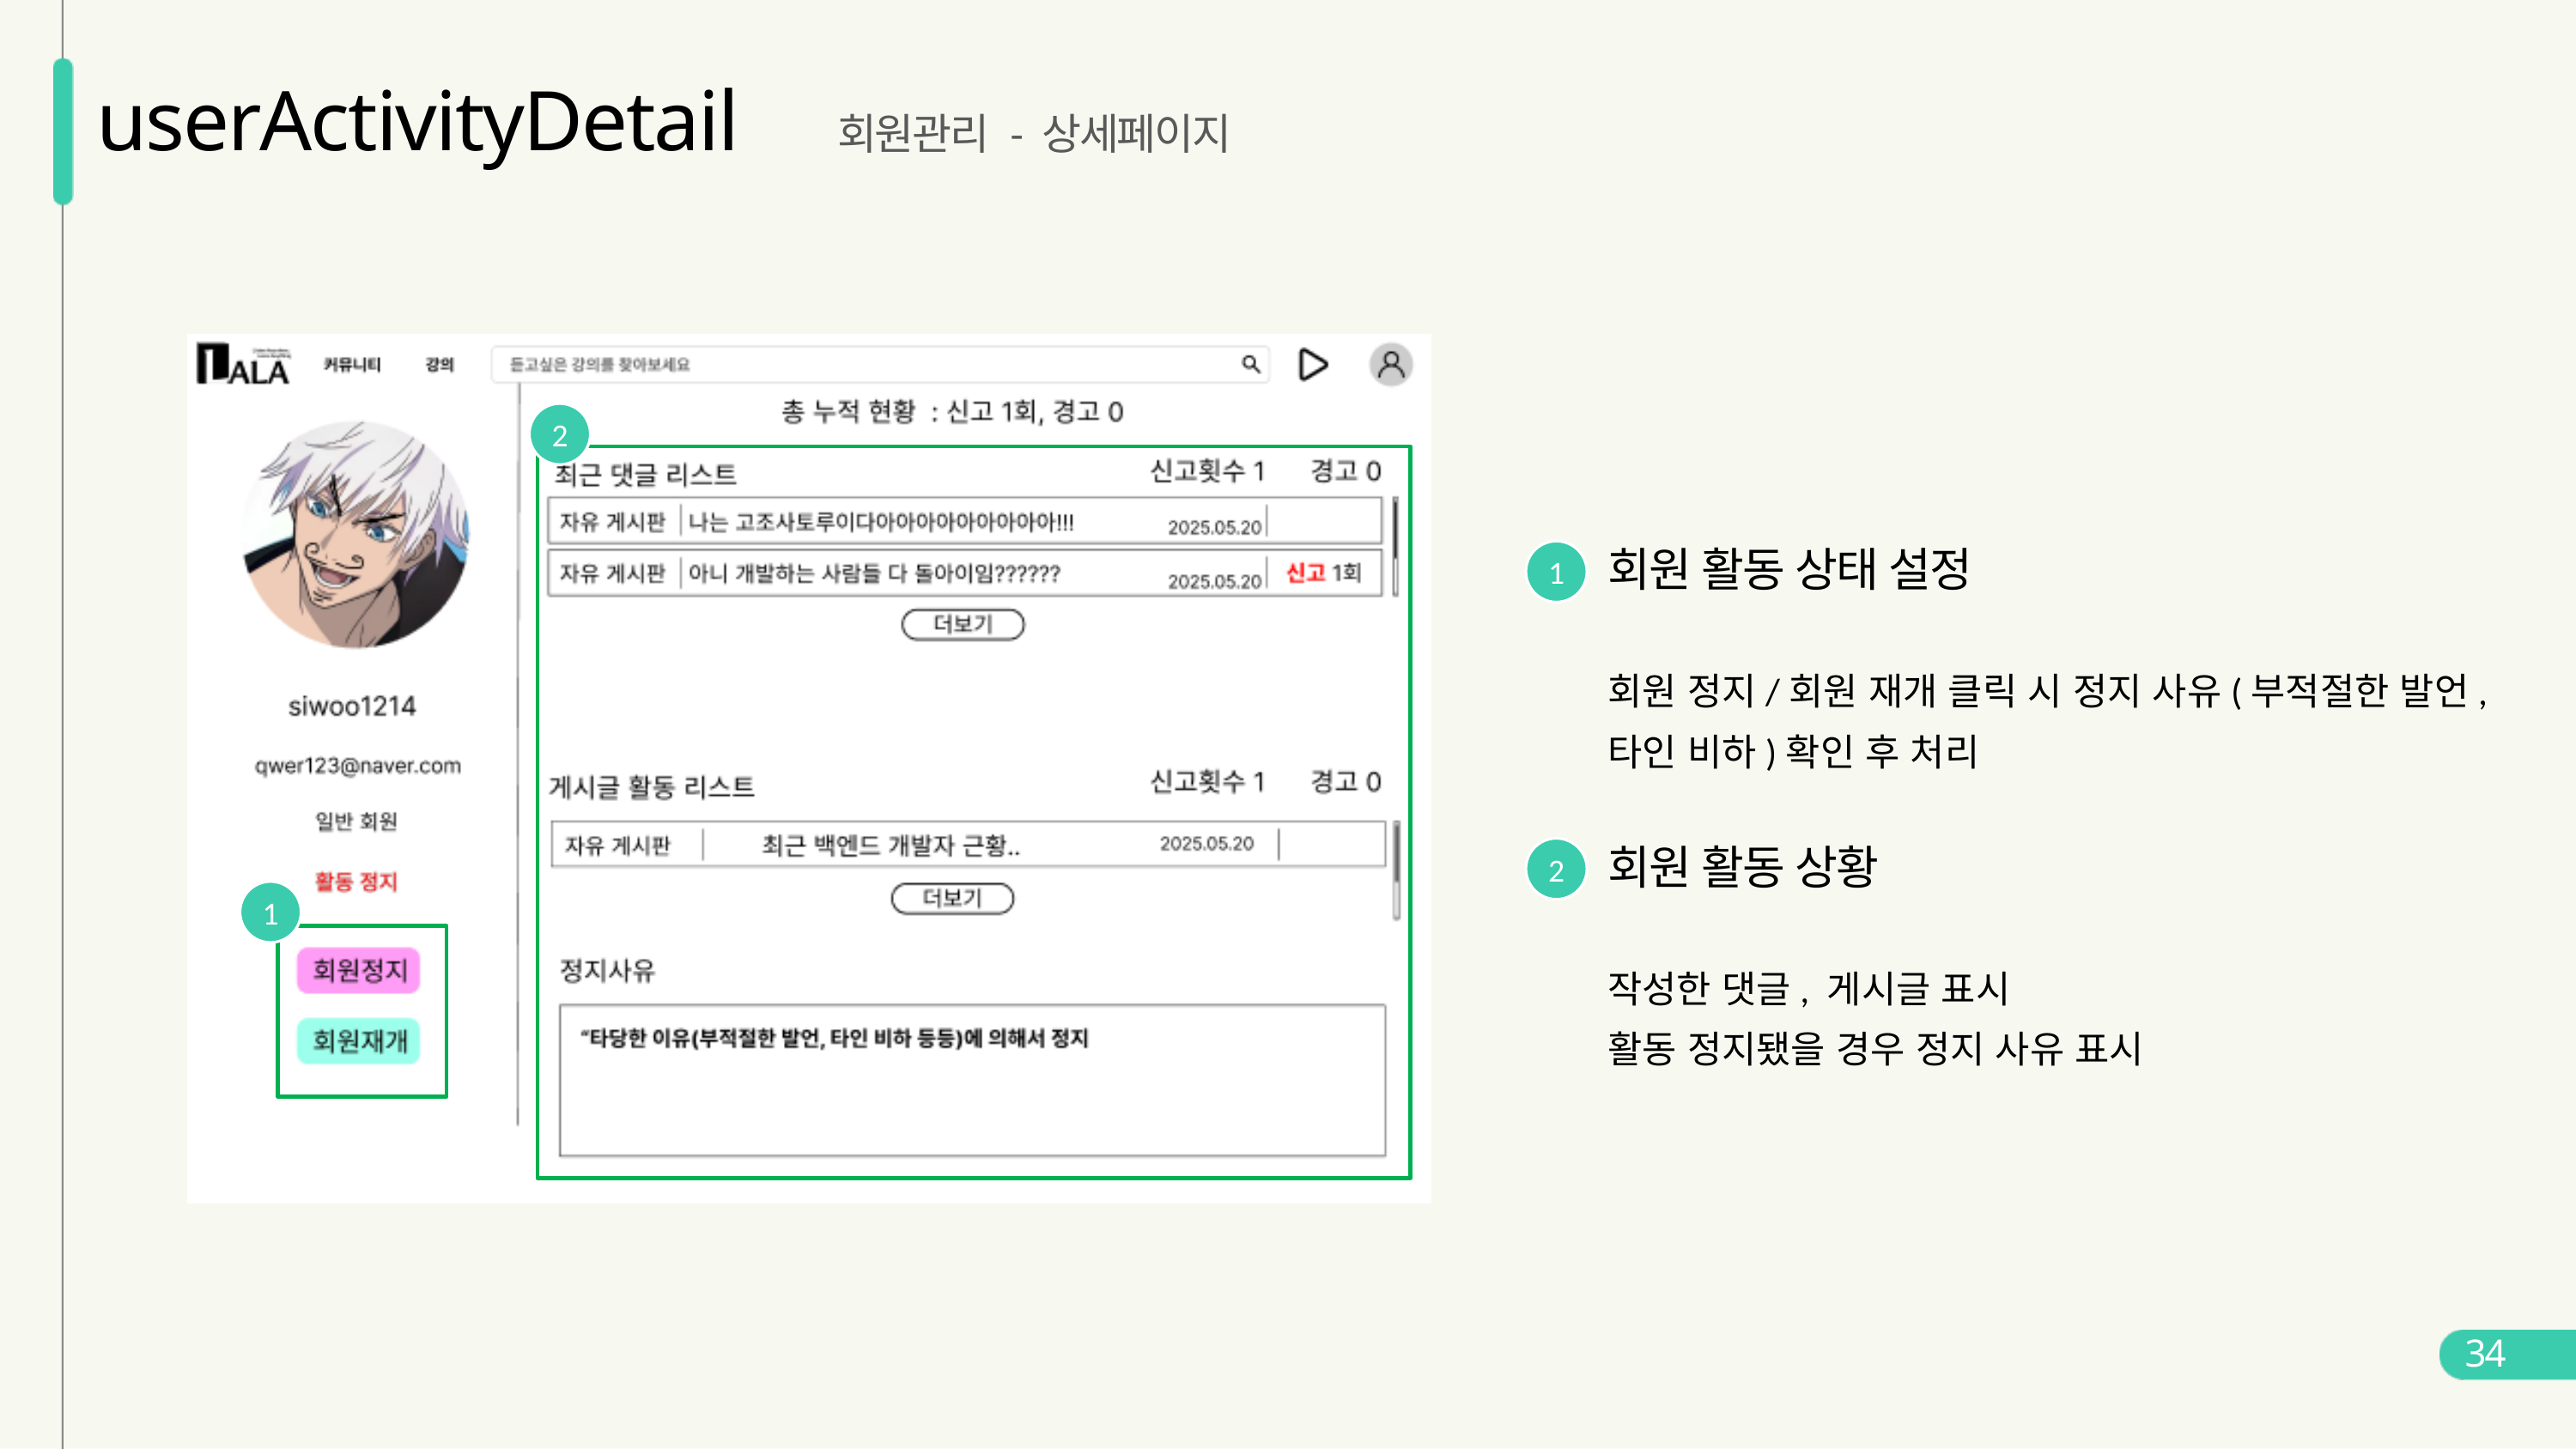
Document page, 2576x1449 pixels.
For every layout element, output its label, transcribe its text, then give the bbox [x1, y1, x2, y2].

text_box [1525, 834, 2537, 1132]
text_box 회원관리 - 상세페이지 [836, 82, 1258, 188]
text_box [1525, 537, 2537, 834]
text_box userActivityDetail [96, 63, 848, 180]
text_box 34 [2433, 1326, 2506, 1381]
picture [0, 0, 1431, 1449]
picture [2439, 1330, 2576, 1381]
